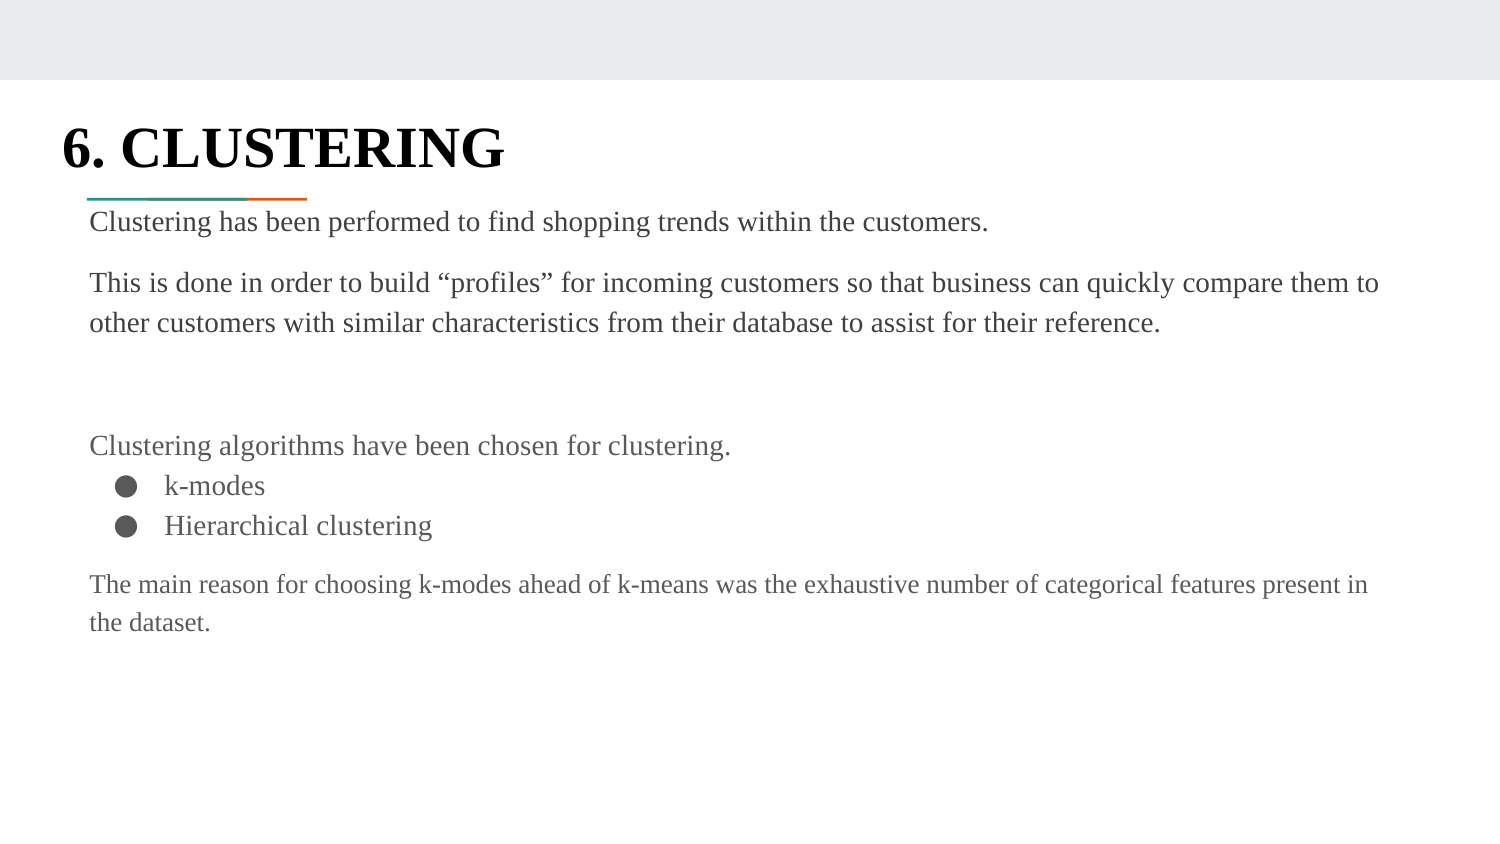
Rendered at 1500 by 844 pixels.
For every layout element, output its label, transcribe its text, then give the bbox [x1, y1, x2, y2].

title 6. CLUSTERING [47, 94, 1310, 183]
list Clustering has been performed to find shopping trends within the customers. This is done in order to build “profiles” for incoming customers so that business can quickly compare them to other customers with similar characteristics from their database to assist for their reference. Clustering algorithms have been chosen for clustering. k-modes Hierarchical clustering The main reason for choosing k-modes ahead of k-means was the exhaustive number of categorical features present in the dataset. [74, 182, 1405, 436]
